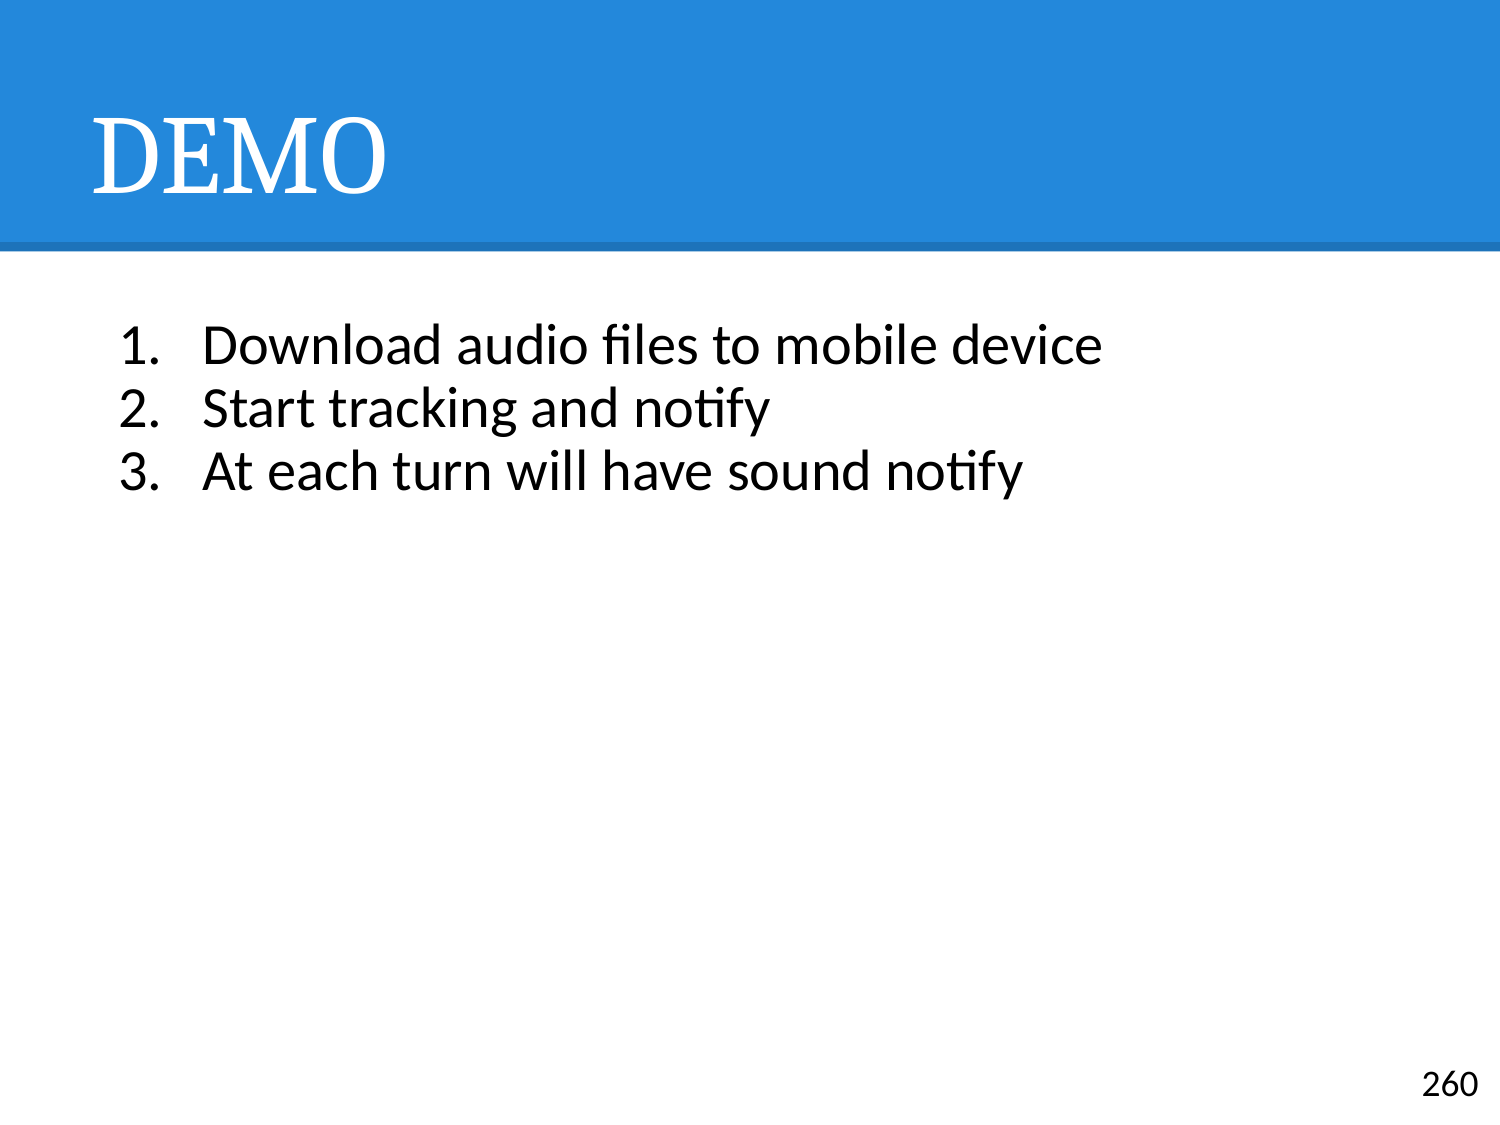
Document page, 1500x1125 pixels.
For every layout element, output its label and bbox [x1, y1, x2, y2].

title [75, 45, 1425, 233]
slide_number [1403, 1038, 1494, 1125]
text_box [103, 299, 1397, 1014]
